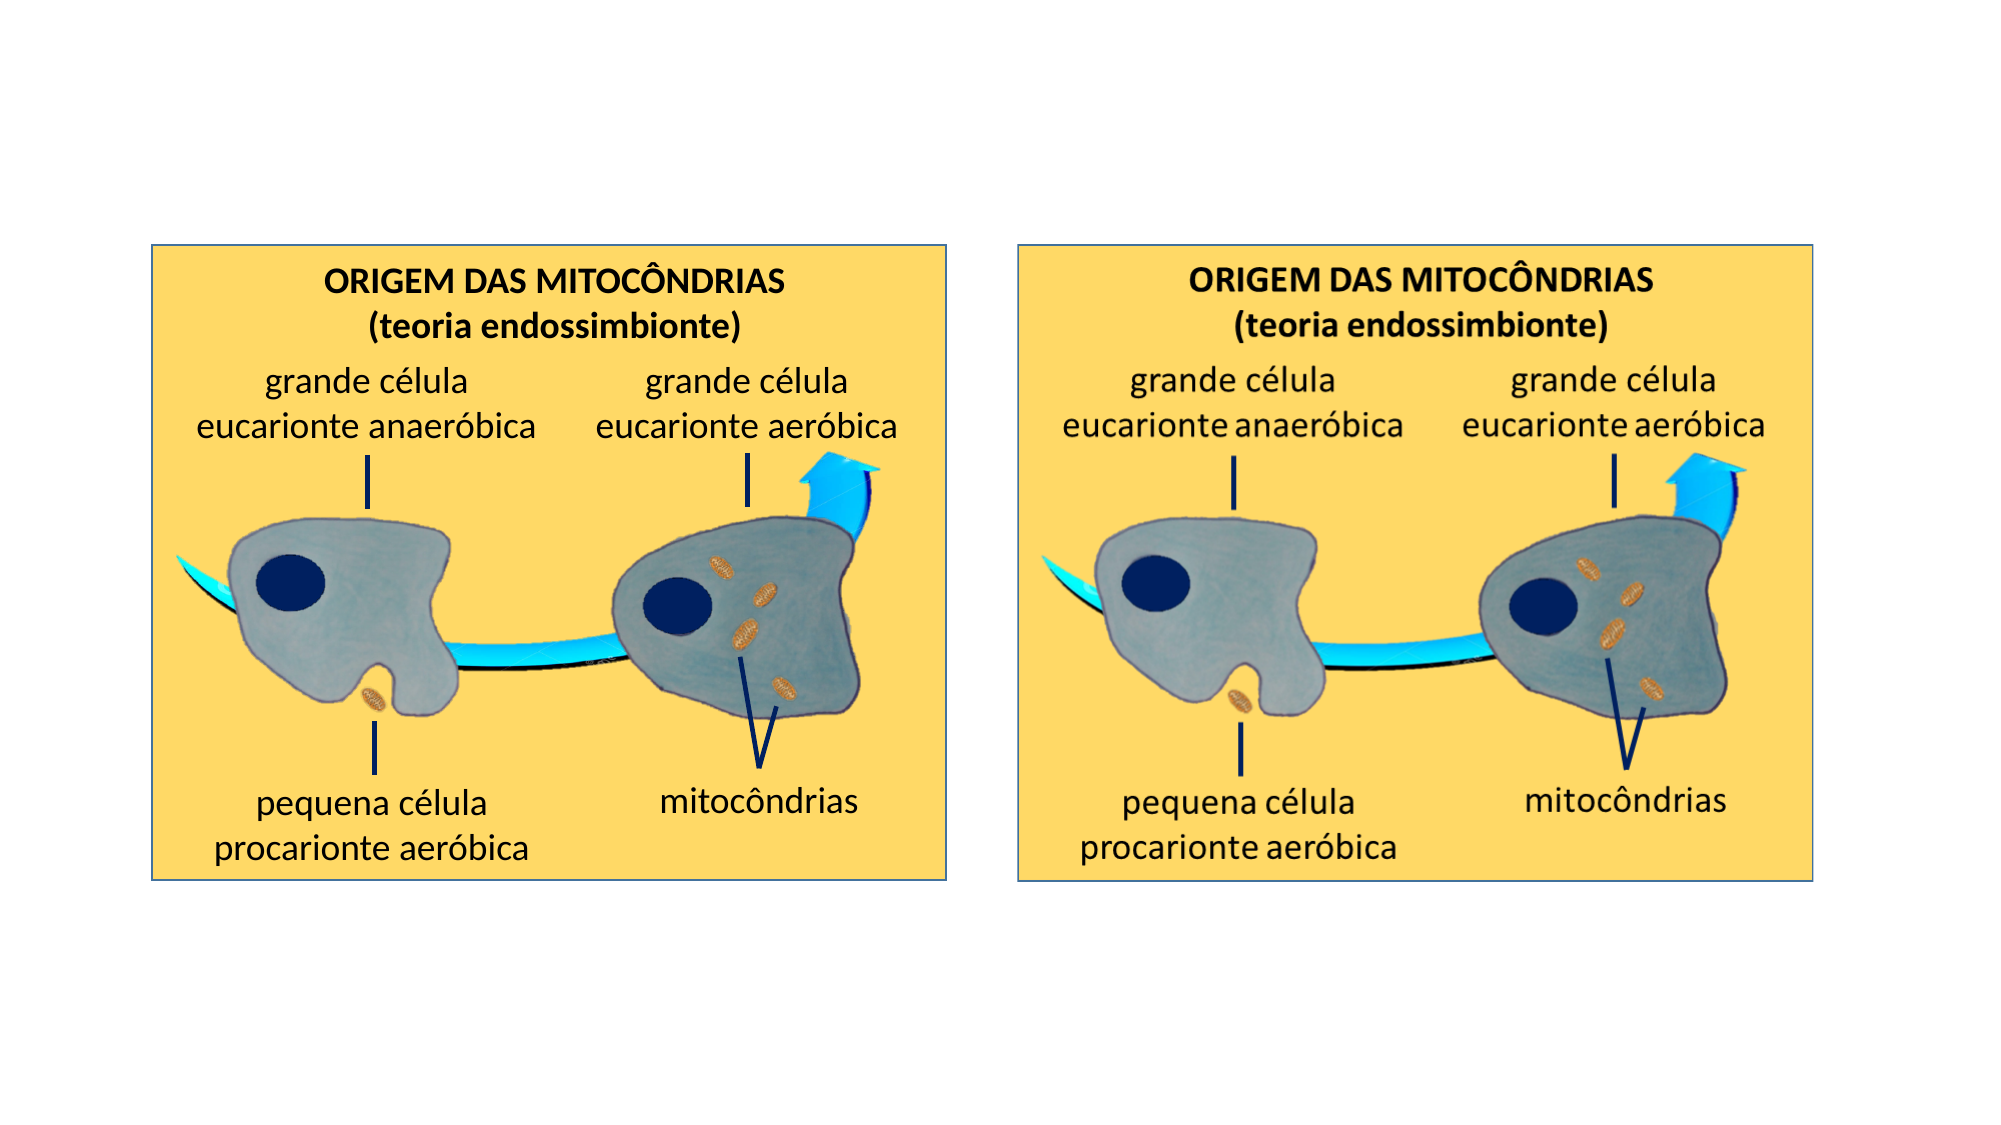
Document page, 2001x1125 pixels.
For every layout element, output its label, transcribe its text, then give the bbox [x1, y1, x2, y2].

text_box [740, 656, 760, 769]
picture [152, 436, 934, 790]
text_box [759, 706, 777, 769]
picture [1017, 243, 1814, 884]
text_box [151, 244, 947, 881]
text_box ORIGEM DAS MITOCÔNDRIAS (teoria endossimbionte) [254, 248, 857, 354]
text_box mitocôndrias [625, 768, 893, 828]
text_box grande célula eucarionte anaeróbica [176, 348, 556, 446]
text_box grande célula eucarionte aeróbica [556, 348, 938, 454]
text_box pequena célula procarionte aeróbica [191, 770, 553, 875]
